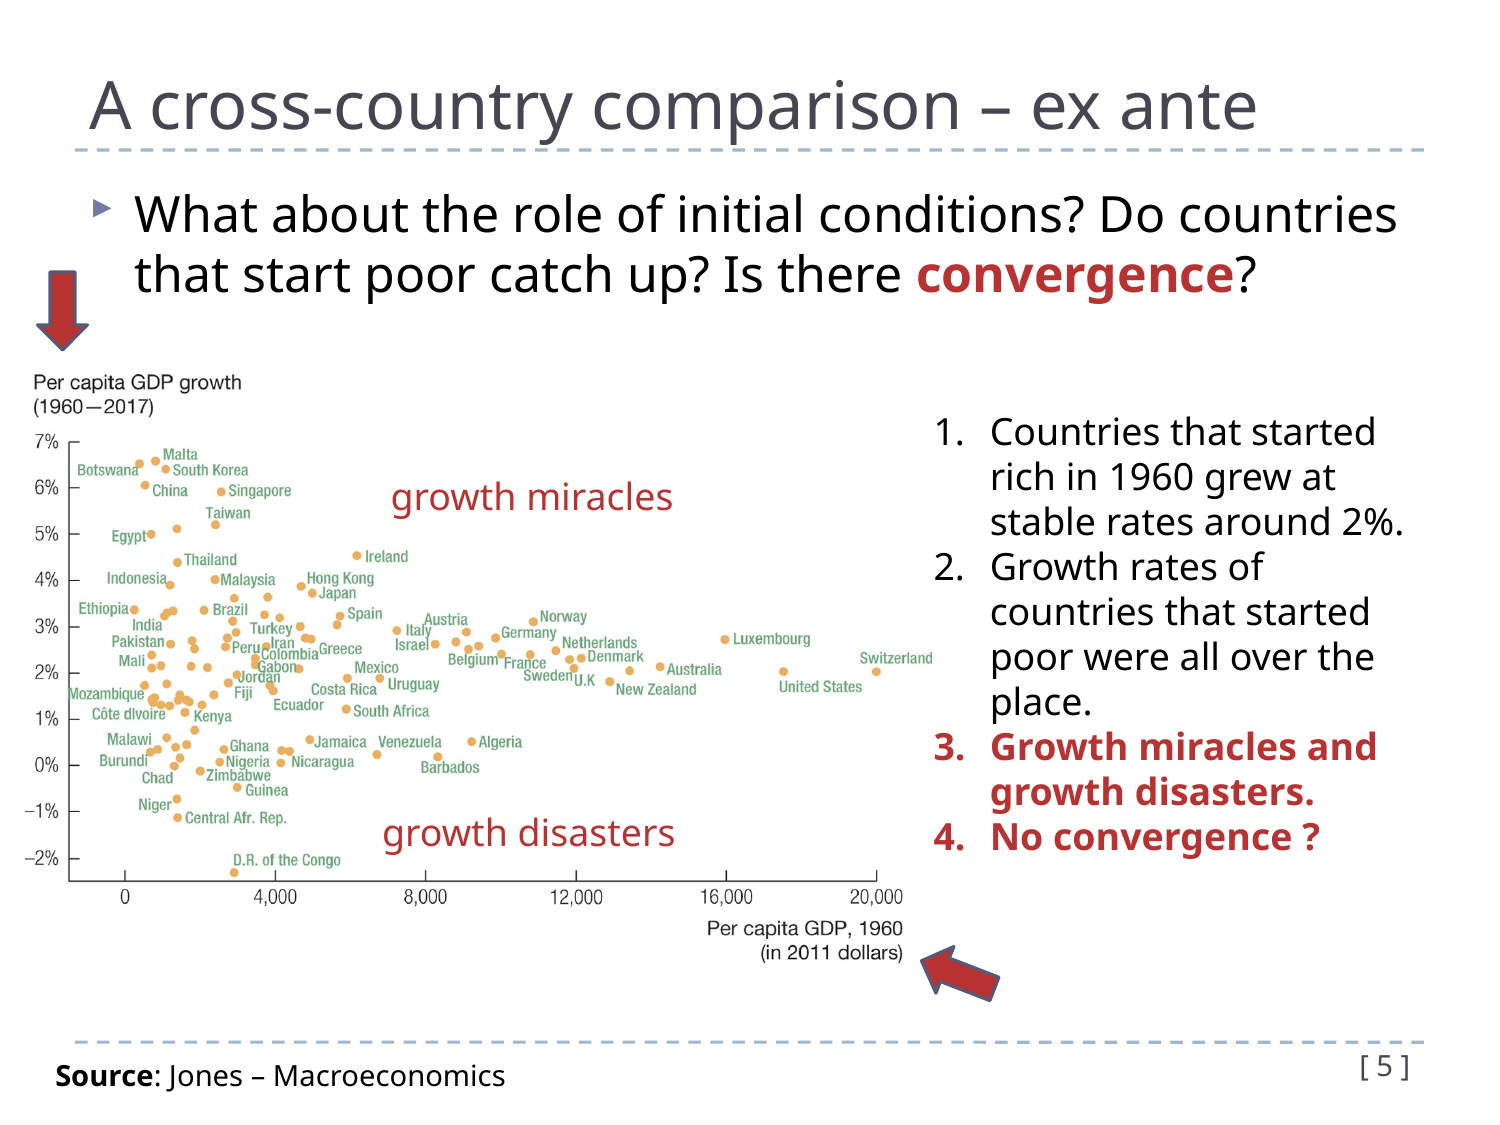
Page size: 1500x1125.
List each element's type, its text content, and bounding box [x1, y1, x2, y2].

picture [24, 374, 933, 963]
slide_number [ 5 ] [1100, 1040, 1425, 1100]
text_box Countries that started rich in 1960 grew at stable rates around 2%. Growth rates of countries that started poor were all over the place. Growth miracles and growth disasters. No convergence ? [939, 400, 1425, 911]
text_box [926, 945, 1001, 1003]
text_box [36, 270, 89, 352]
list What about the role of initial conditions? Do countries that start poor catch up? Is there convergence? [75, 911, 1425, 1025]
list What about the role of initial conditions? Do countries that start poor catch up? Is there convergence? [75, 174, 1425, 400]
text_box Source: Jones – Macroeconomics [40, 1049, 529, 1100]
title A cross-country comparison – ex ante [75, 24, 1425, 150]
